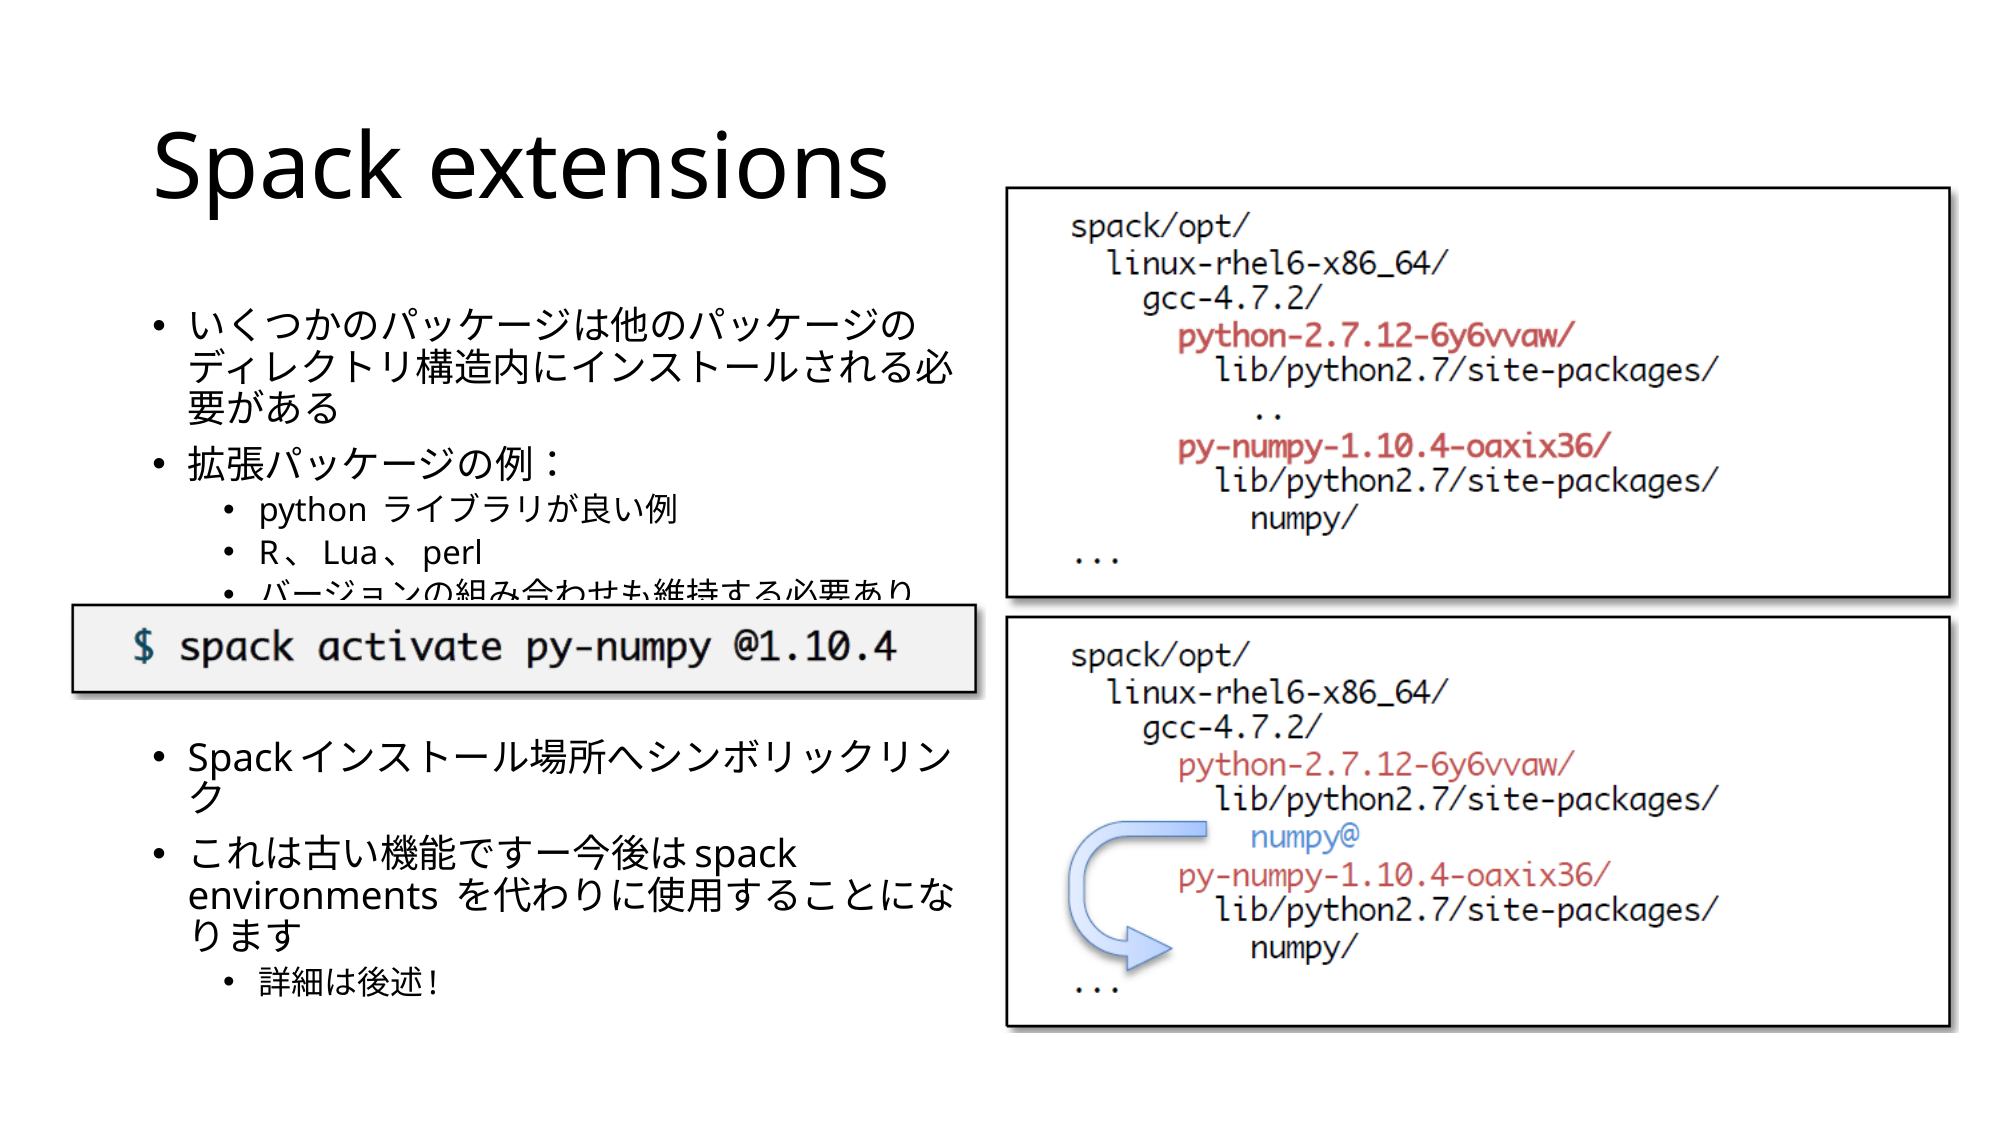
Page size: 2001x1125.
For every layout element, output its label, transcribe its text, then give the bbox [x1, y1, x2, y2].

title Spack extensions [137, 59, 1863, 278]
list いくつかのパッケージは他のパッケージのディレクトリ構造内にインストールされる必要がある 拡張パッケージの例： python ライブラリが良い例 R、Lua、perl バージョンの組み合わせも維持する必要あり Spackインストール場所へシンボリックリンク これは古い機能ですー今後はspack environments を代わりに使用することになります 詳細は後述! [137, 299, 999, 1014]
picture [69, 600, 986, 701]
picture [999, 184, 1959, 1033]
